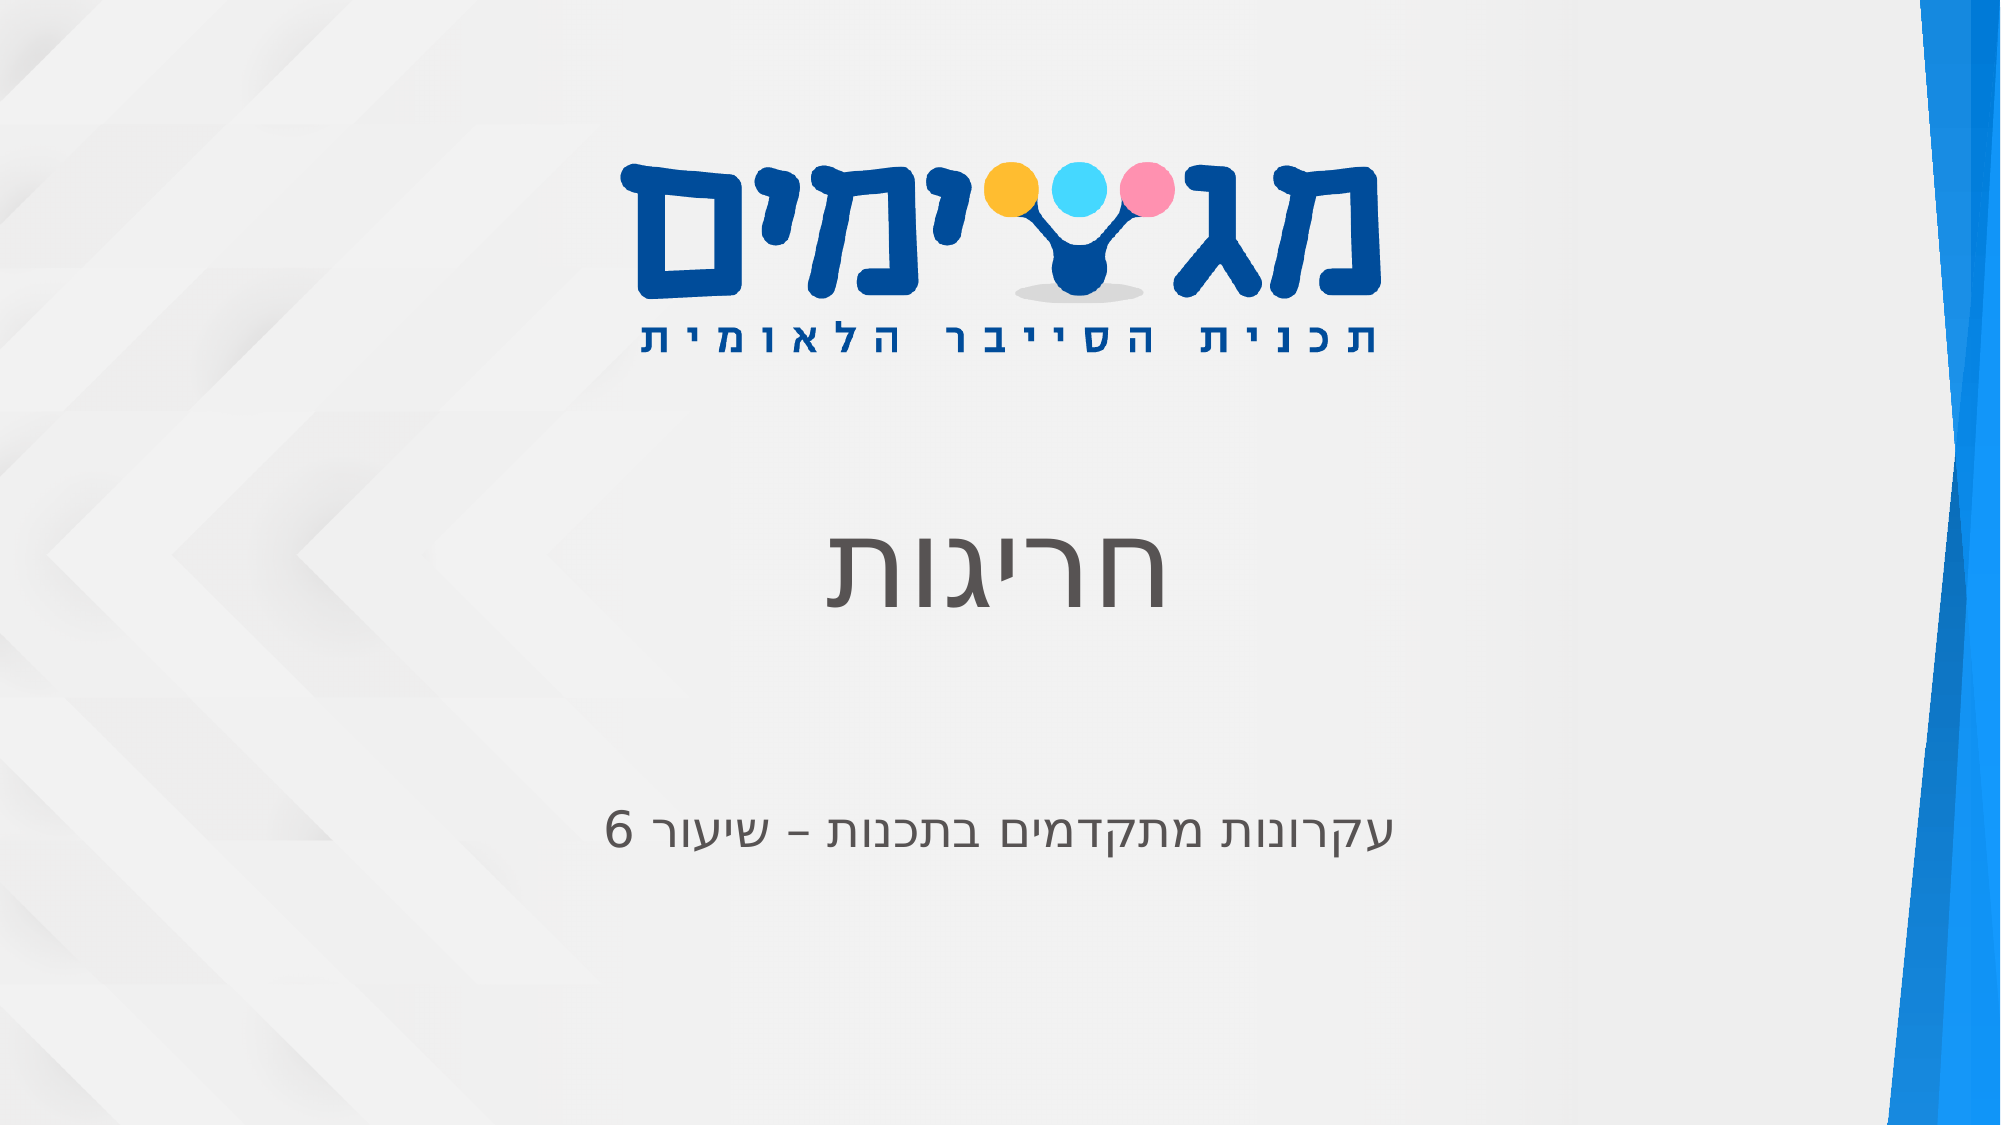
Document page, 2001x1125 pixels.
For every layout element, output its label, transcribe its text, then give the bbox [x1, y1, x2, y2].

title חריגות [249, 363, 1751, 771]
picture [499, 46, 1501, 363]
subtitle עקרונות מתקדמים בתכנות – שיעור 6 [249, 780, 1751, 883]
